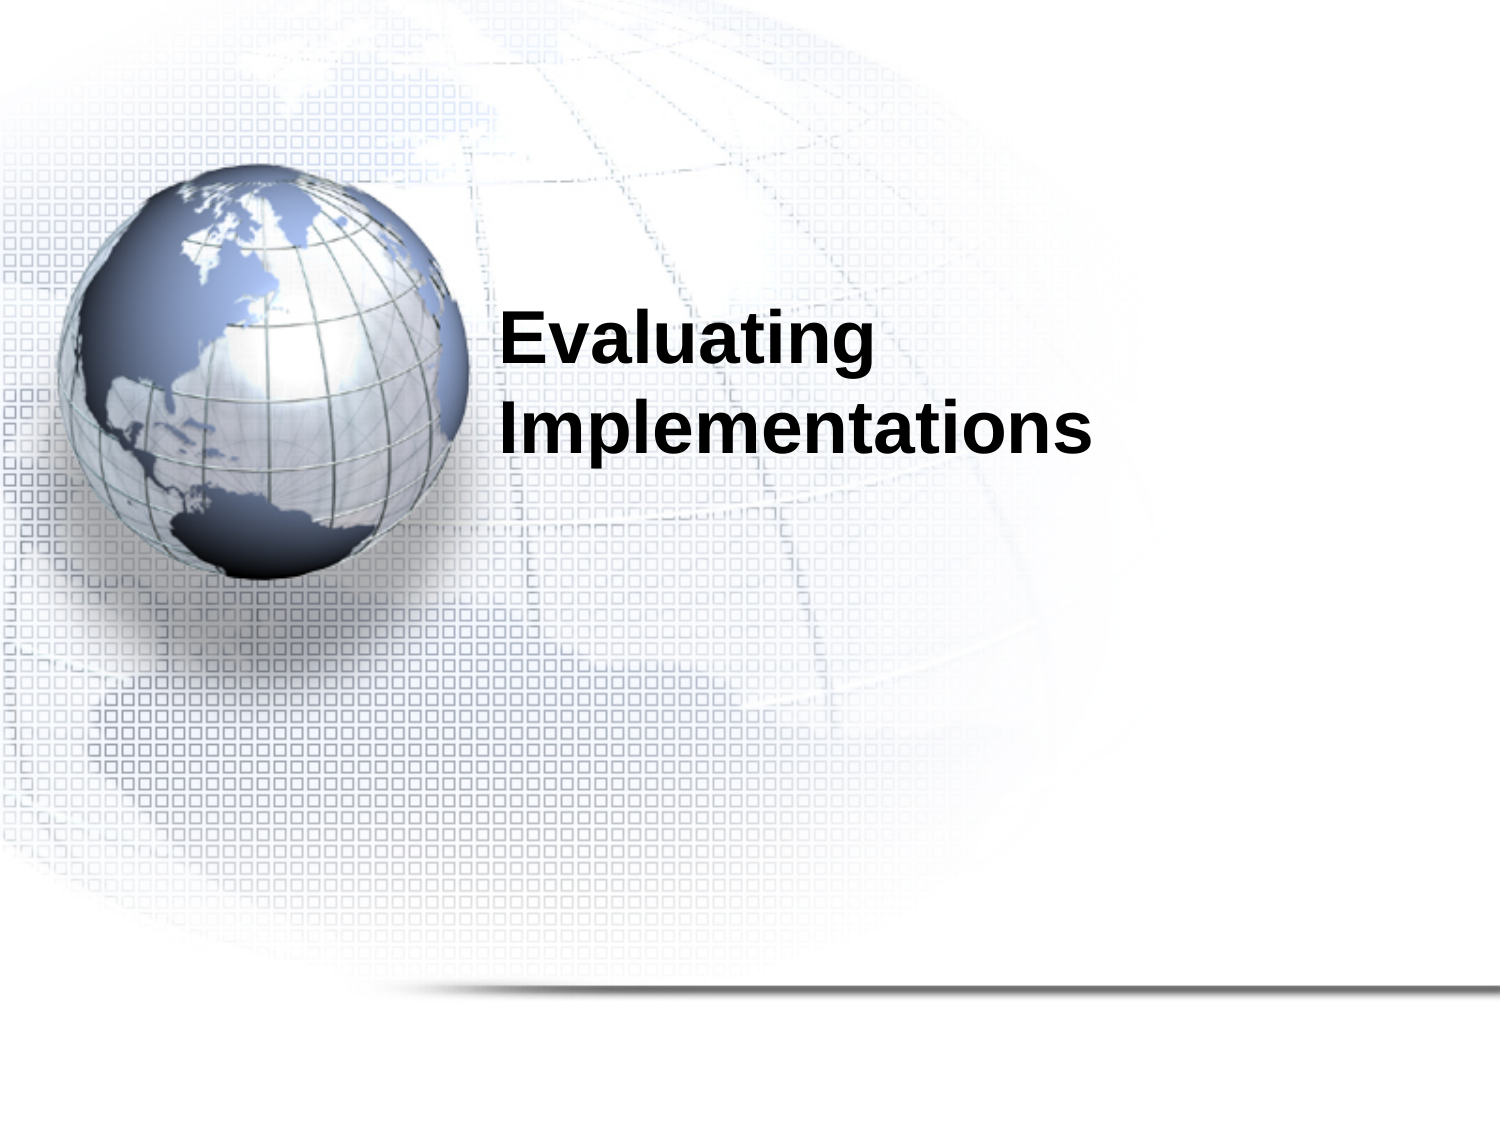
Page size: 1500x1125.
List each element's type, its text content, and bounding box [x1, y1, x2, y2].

picture [0, 0, 1500, 1125]
text_box Evaluating Implementations [484, 282, 1487, 475]
text_box [461, 519, 1476, 656]
